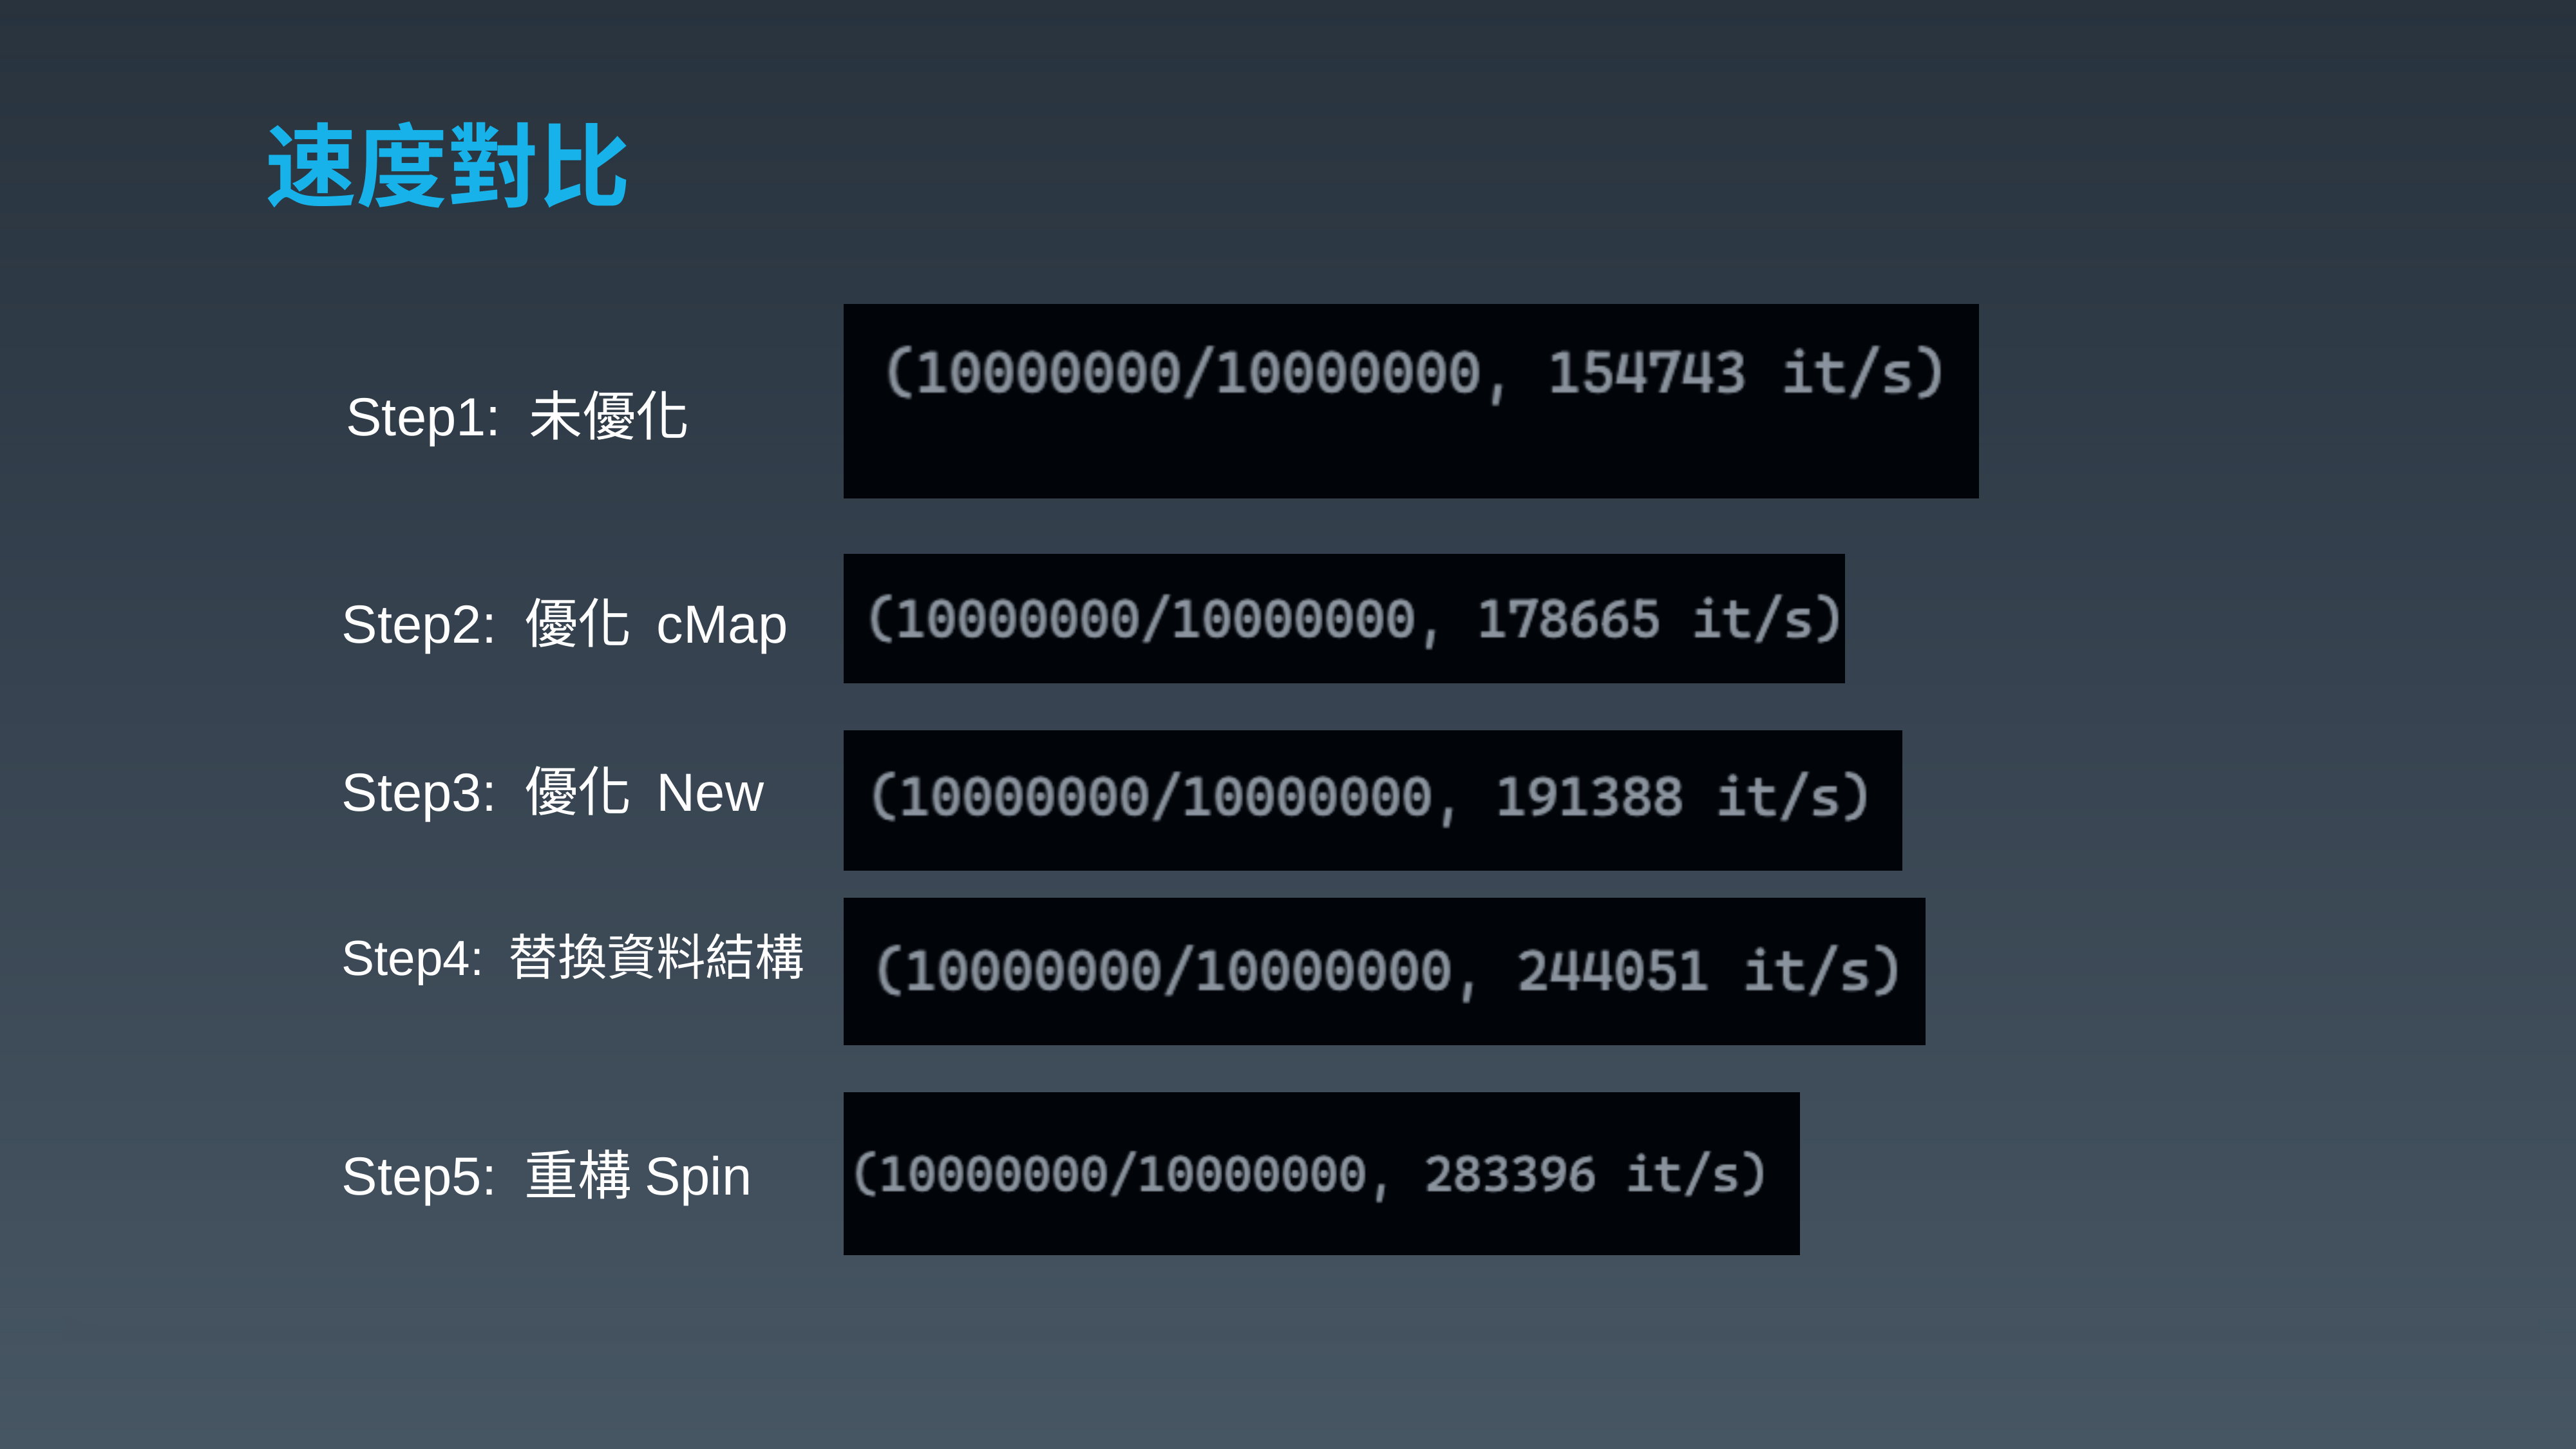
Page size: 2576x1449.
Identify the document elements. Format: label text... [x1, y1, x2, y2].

picture [0, 0, 2576, 1449]
text_box Step4: 替換資料結構 [336, 920, 843, 1041]
text_box Step1: 未優化 [341, 376, 843, 497]
title 速度對比 [260, 103, 2316, 243]
text_box Step3: 優化 New [336, 752, 844, 873]
text_box Step5: 重構Spin [336, 1136, 793, 1219]
text_box Step2: 優化 cMap [336, 583, 844, 705]
